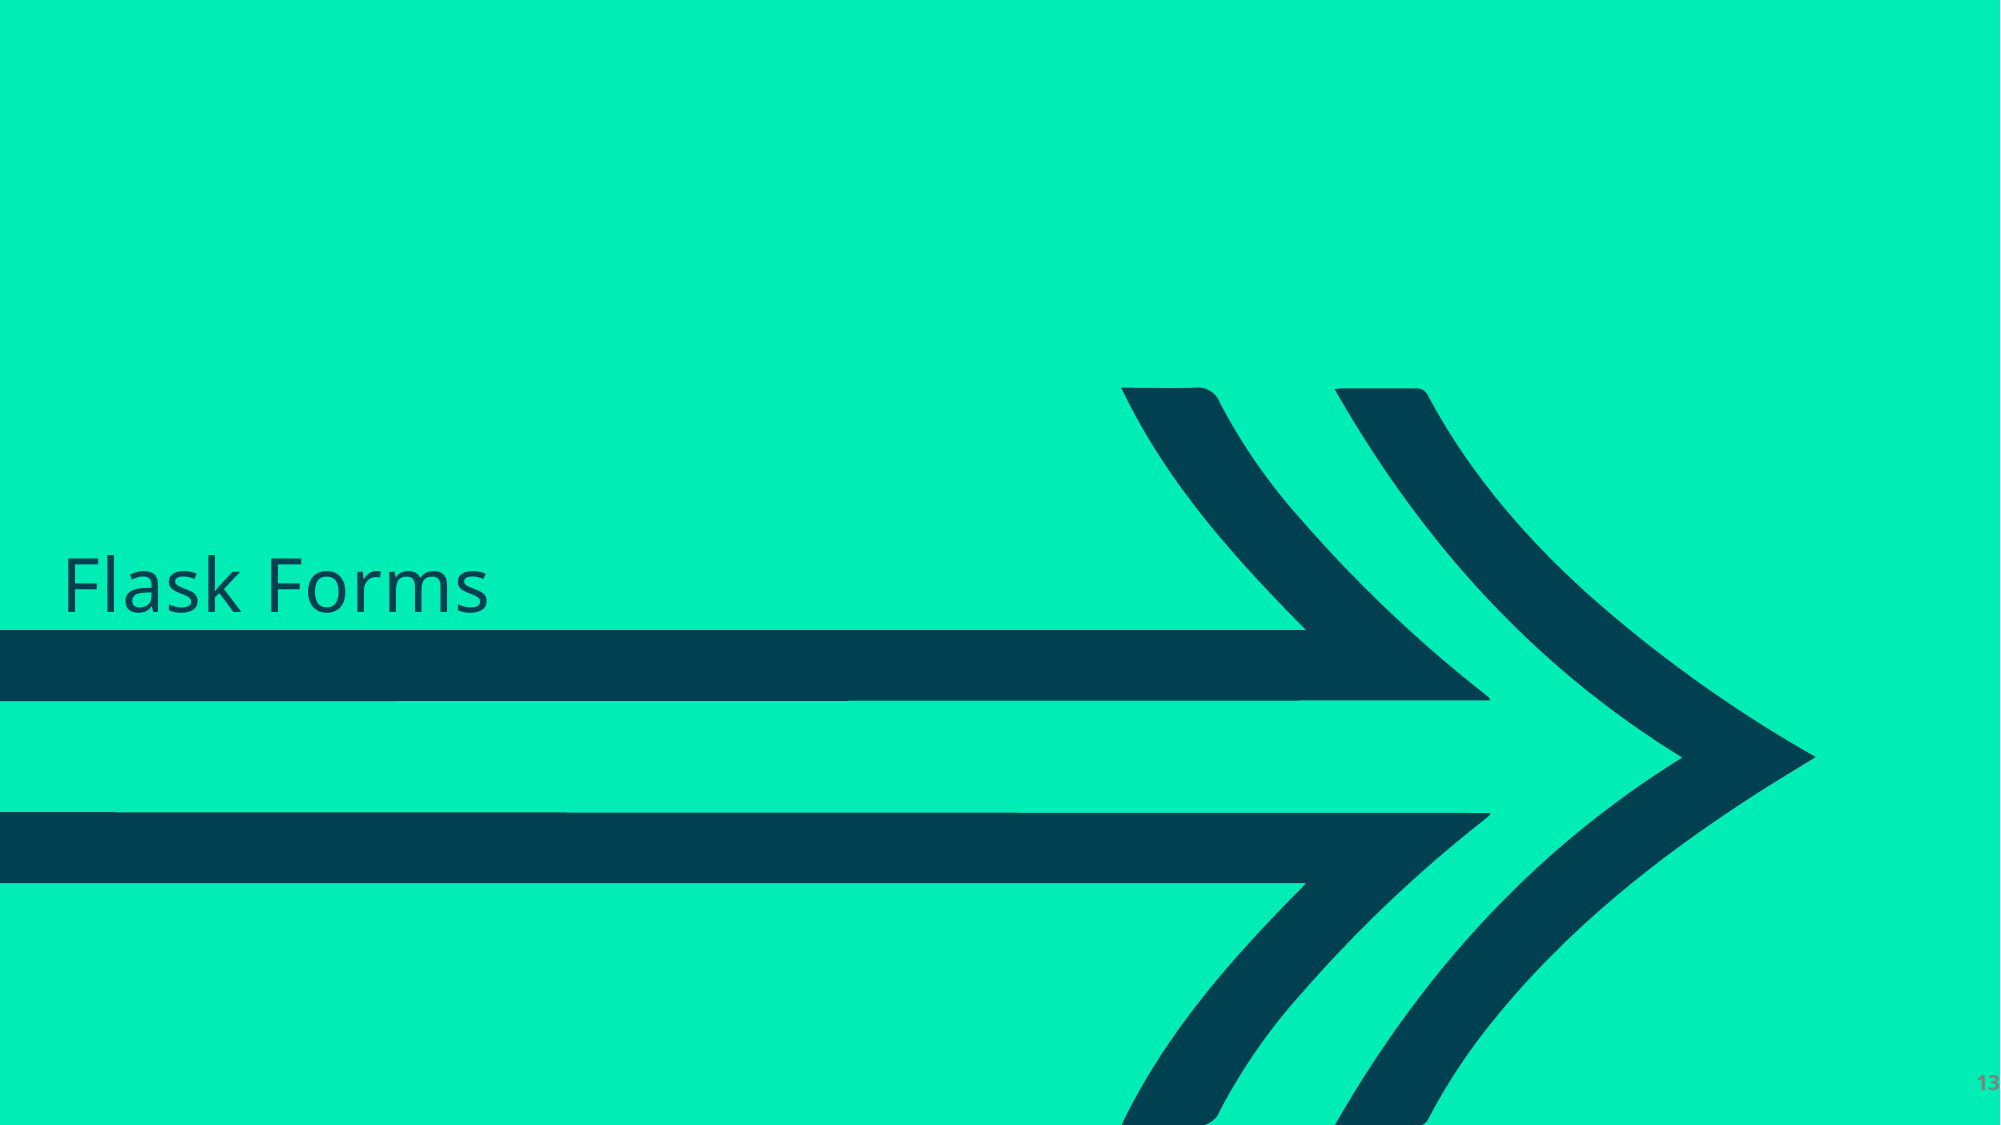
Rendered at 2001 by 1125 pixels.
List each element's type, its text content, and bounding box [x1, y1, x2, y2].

title Flask Forms [61, 255, 1015, 629]
slide_number 13 [1871, 1068, 2000, 1098]
